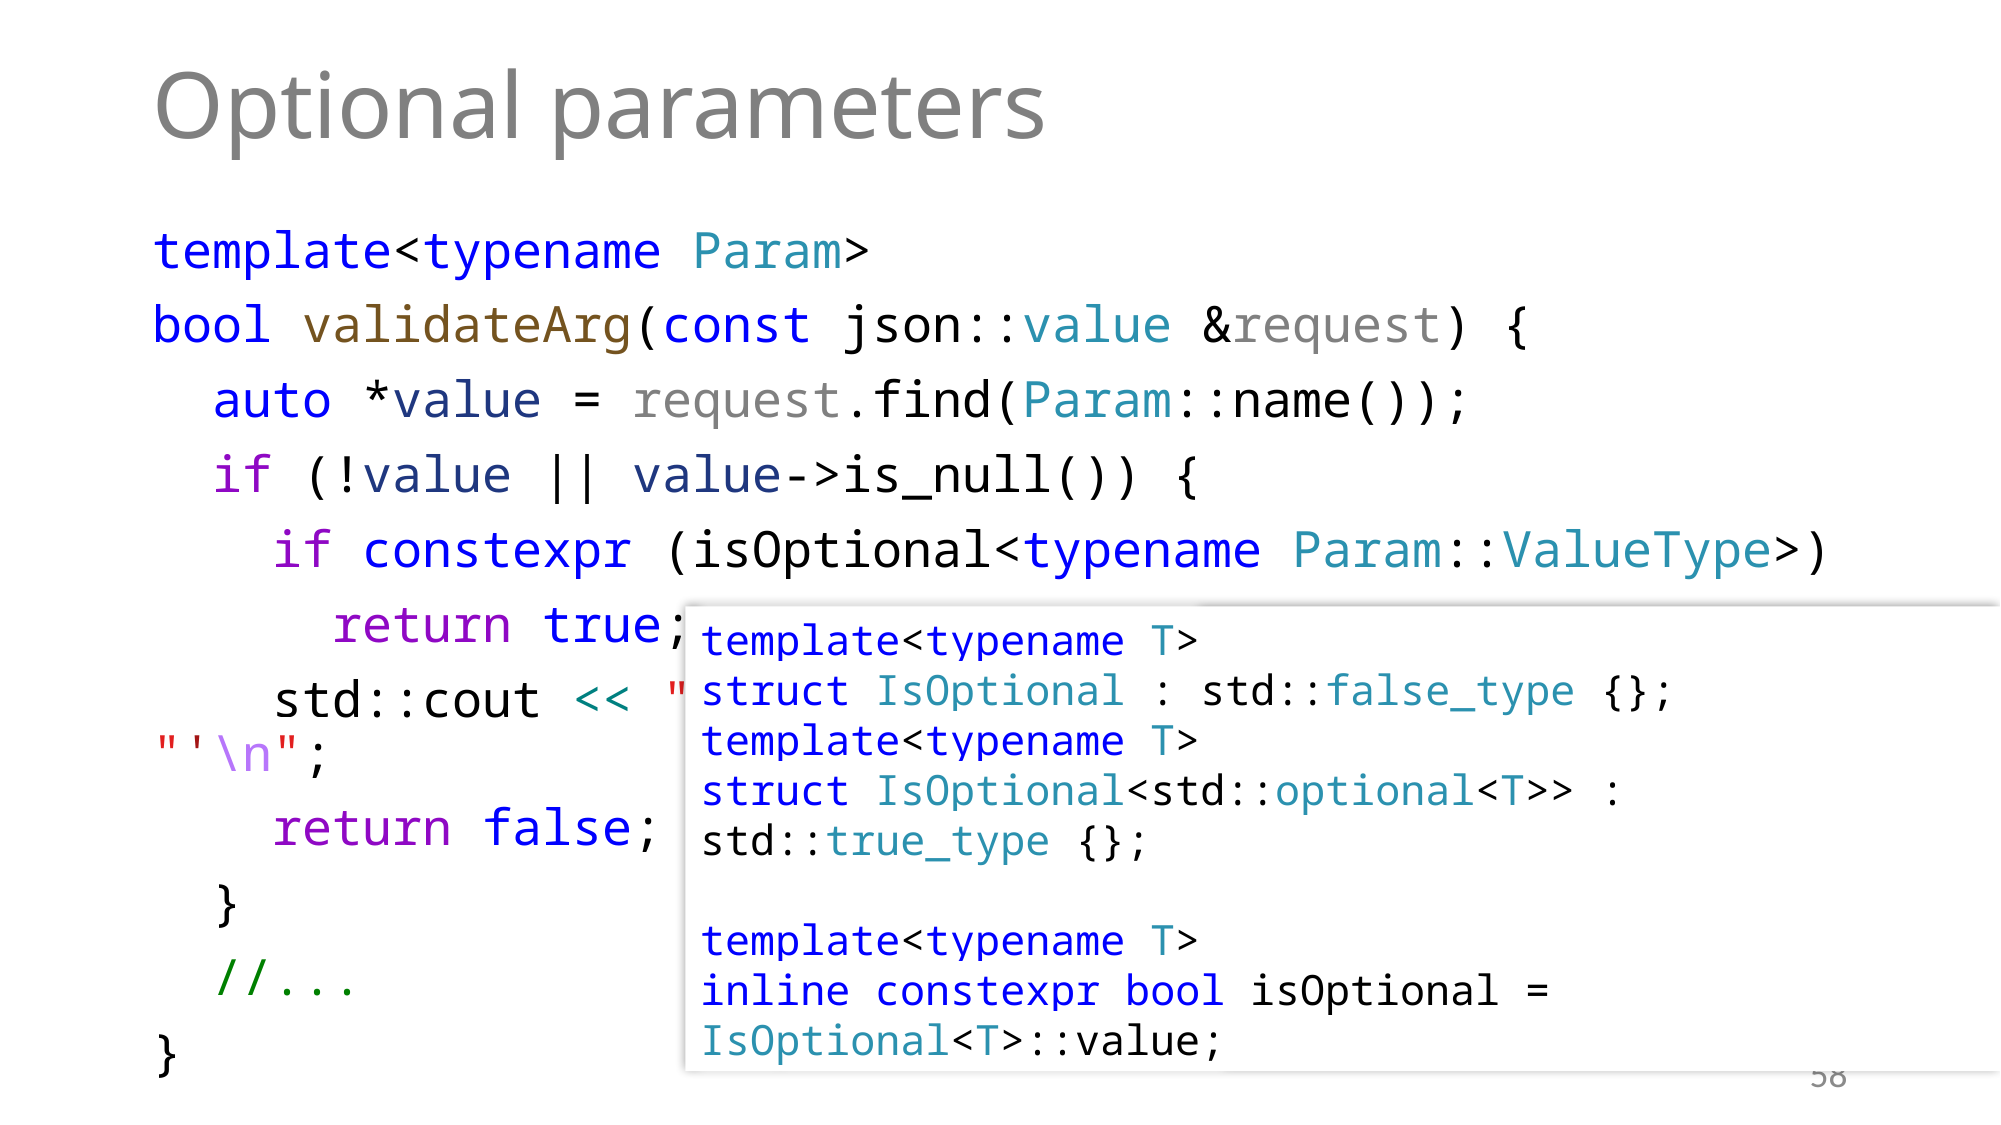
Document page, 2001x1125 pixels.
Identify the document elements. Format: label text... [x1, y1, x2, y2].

slide_number 58 [1412, 1078, 1863, 1103]
title Optional parameters [137, 0, 1863, 217]
text_box template<typename T> struct IsOptional : std::false_type {}; template<typename T> struct IsOptional<std::optional<T>> : std::true_type {}; template<typename T> inline constexpr bool isOptional = IsOptional<T>::value; [685, 606, 2000, 1072]
list template<typename Param> bool validateArg(const json::value &request) { auto *value = request.find(Param::name()); if (!value || value->is_null()) { if constexpr (isOptional<typename Param::ValueType>) return true; std::cout << "* missing parameter '" << Param::name() << "'\n"; return false; } //... } [137, 217, 2000, 1125]
